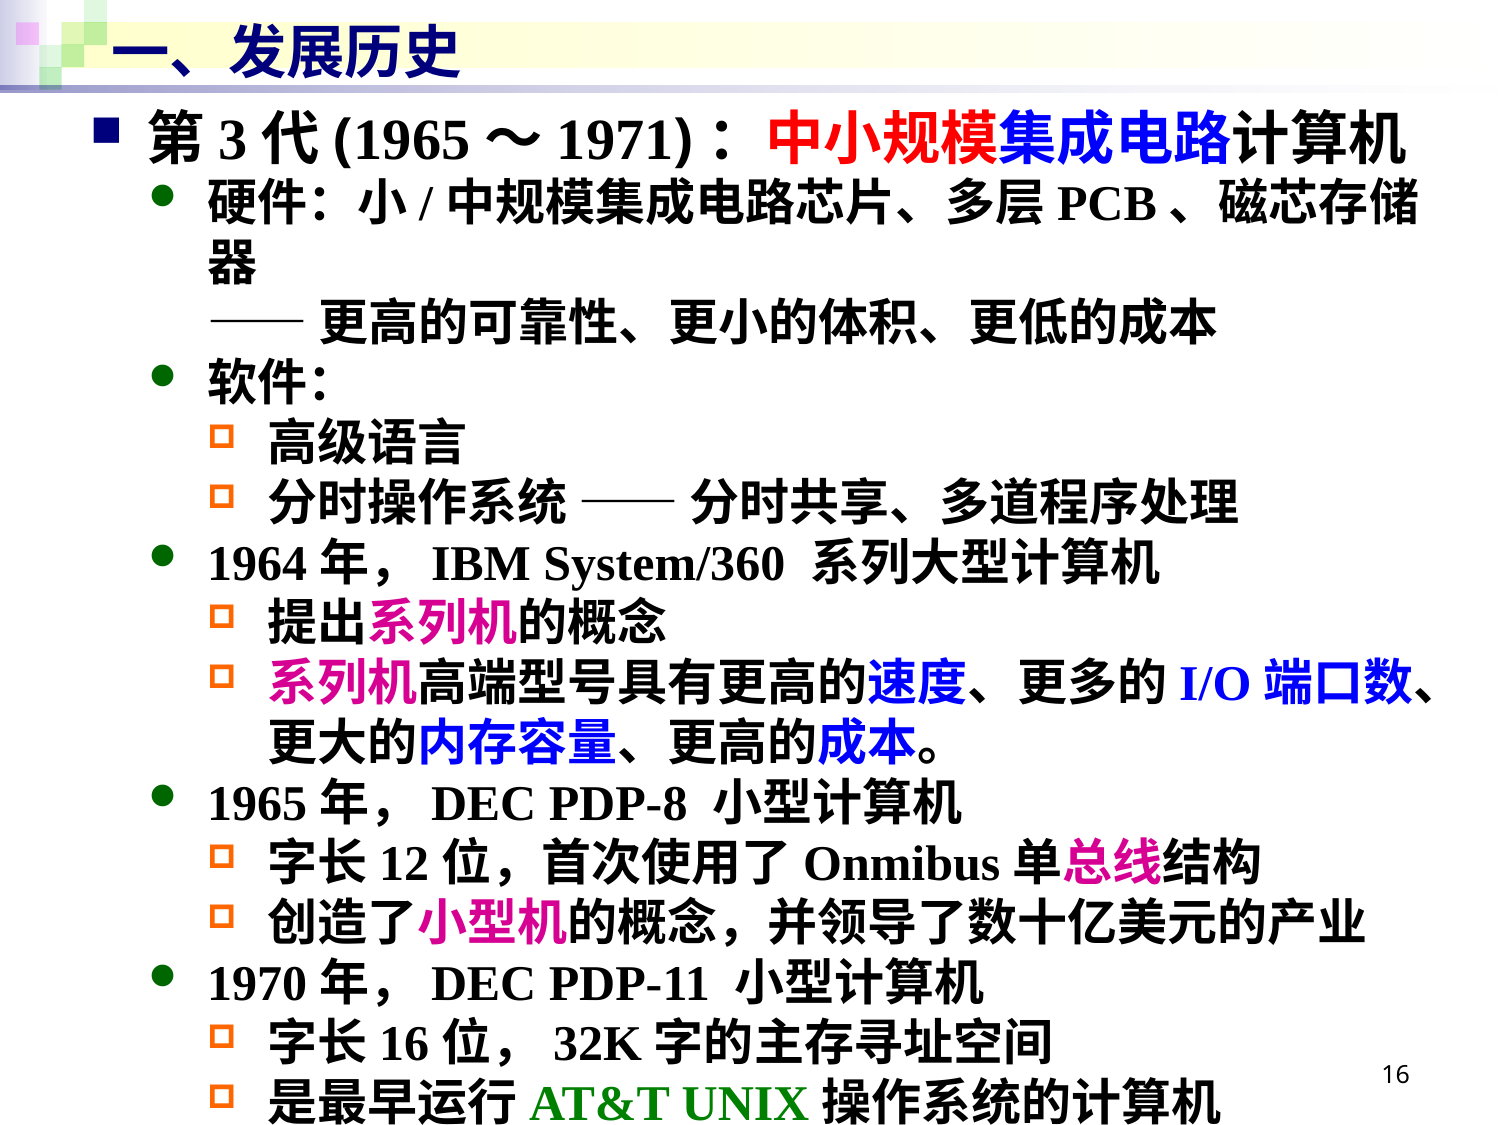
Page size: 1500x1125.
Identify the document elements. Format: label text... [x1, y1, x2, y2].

list 第3代(1965～1971)：中小规模集成电路计算机 硬件：小/中规模集成电路芯片、多层PCB、磁芯存储器 —— 更高的可靠性、更小的体积、更低的成本 软件： 高级语言 分时操作系统 —— 分时共享、多道程序处理 1964年，IBM System/360 系列大型计算机 提出系列机的概念 系列机高端型号具有更高的速度、更多的I/O端口数、更大的内存容量、更高的成本。 1965年，DEC PDP-8 小型计算机 字长12位，首次使用了Onmibus单总线结构 创造了小型机的概念，并领导了数十亿美元的产业 1970年，DEC PDP-11 小型计算机 字长16位，32K字的主存寻址空间 是最早运行AT&T UNIX操作系统的计算机 [74, 92, 1448, 1101]
title 一、发展历史 [96, 6, 1448, 92]
